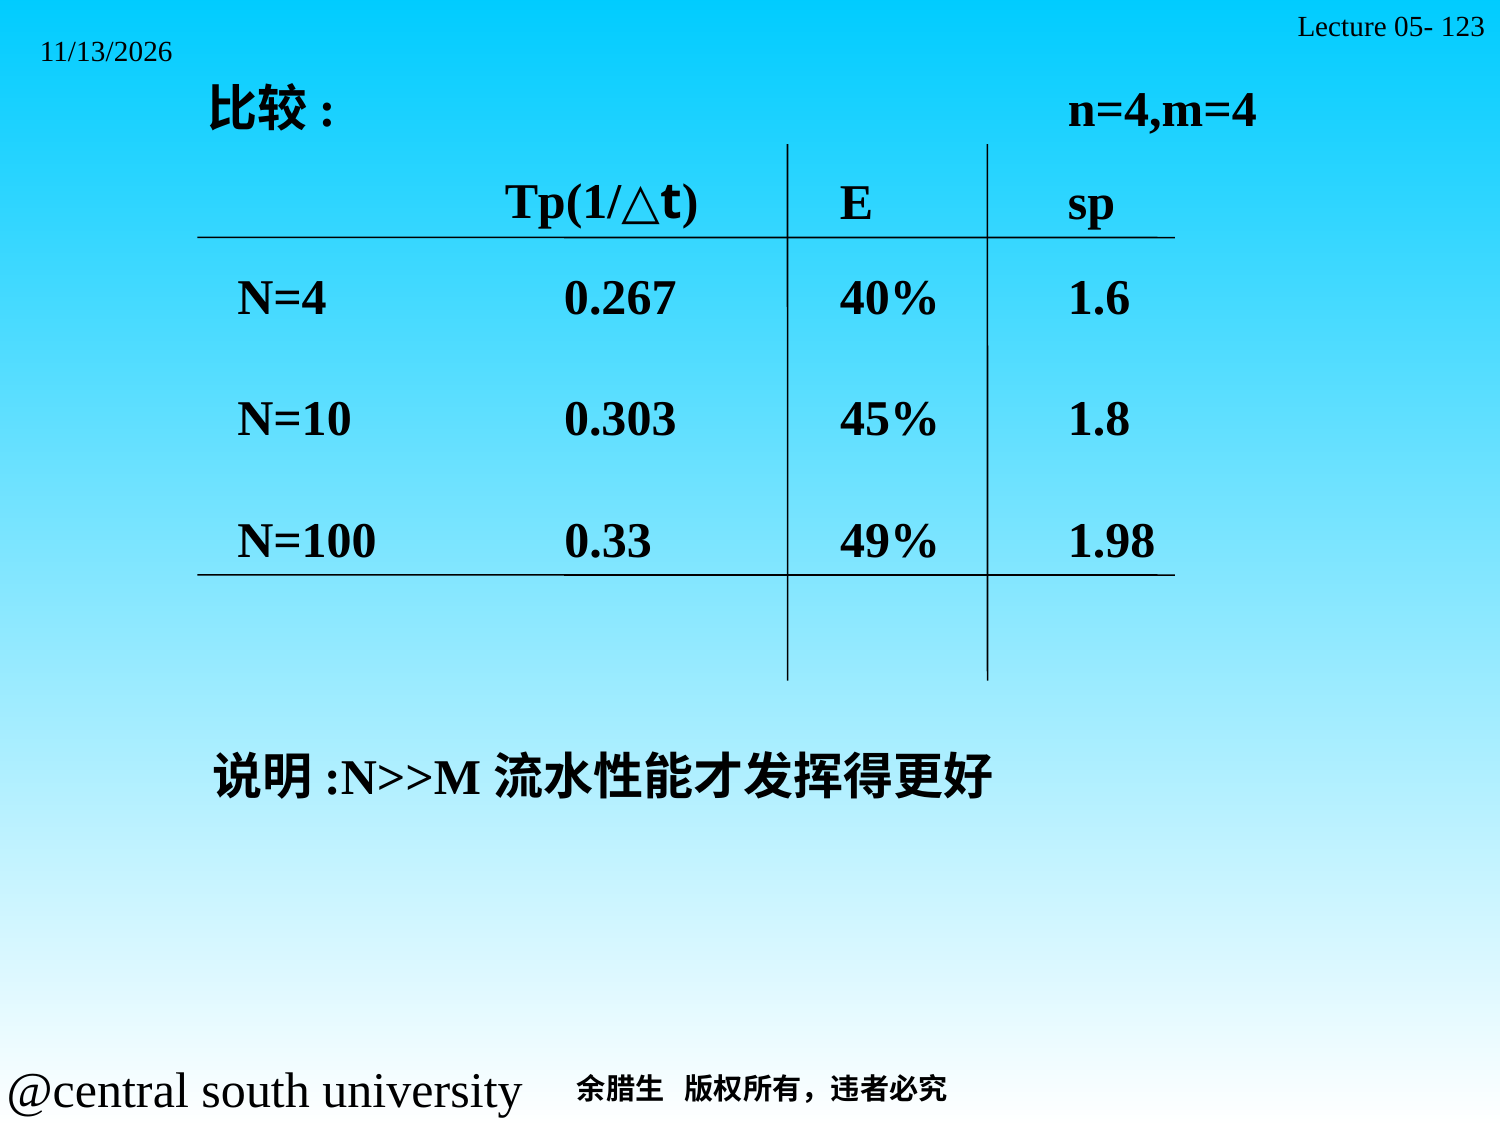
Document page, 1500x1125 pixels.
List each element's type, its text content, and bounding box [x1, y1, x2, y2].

text_box 40% [824, 256, 963, 332]
text_box n=4,m=4 [1053, 69, 1350, 144]
text_box 1.8 [1053, 378, 1175, 454]
text_box sp [1053, 162, 1175, 238]
text_box 1.6 [1053, 256, 1175, 332]
footer 余腊生 版权所有，违者必究 [524, 1062, 1001, 1125]
text_box 说明:N>>M流水性能才发挥得更好 [197, 737, 1188, 813]
text_box 1.98 [1053, 499, 1175, 575]
text_box Tp(1/△t) [490, 160, 787, 236]
text_box 比较: [192, 69, 351, 144]
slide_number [24, 24, 444, 101]
text_box N=100 0.33 [222, 499, 667, 575]
text_box N=4 0.267 [222, 256, 692, 332]
text_box E [824, 162, 947, 238]
text_box 45% [825, 378, 955, 454]
text_box 49% [825, 499, 955, 575]
slide_number Lecture 05- 123 [1187, 0, 1500, 76]
text_box N=10 0.303 [222, 378, 692, 454]
